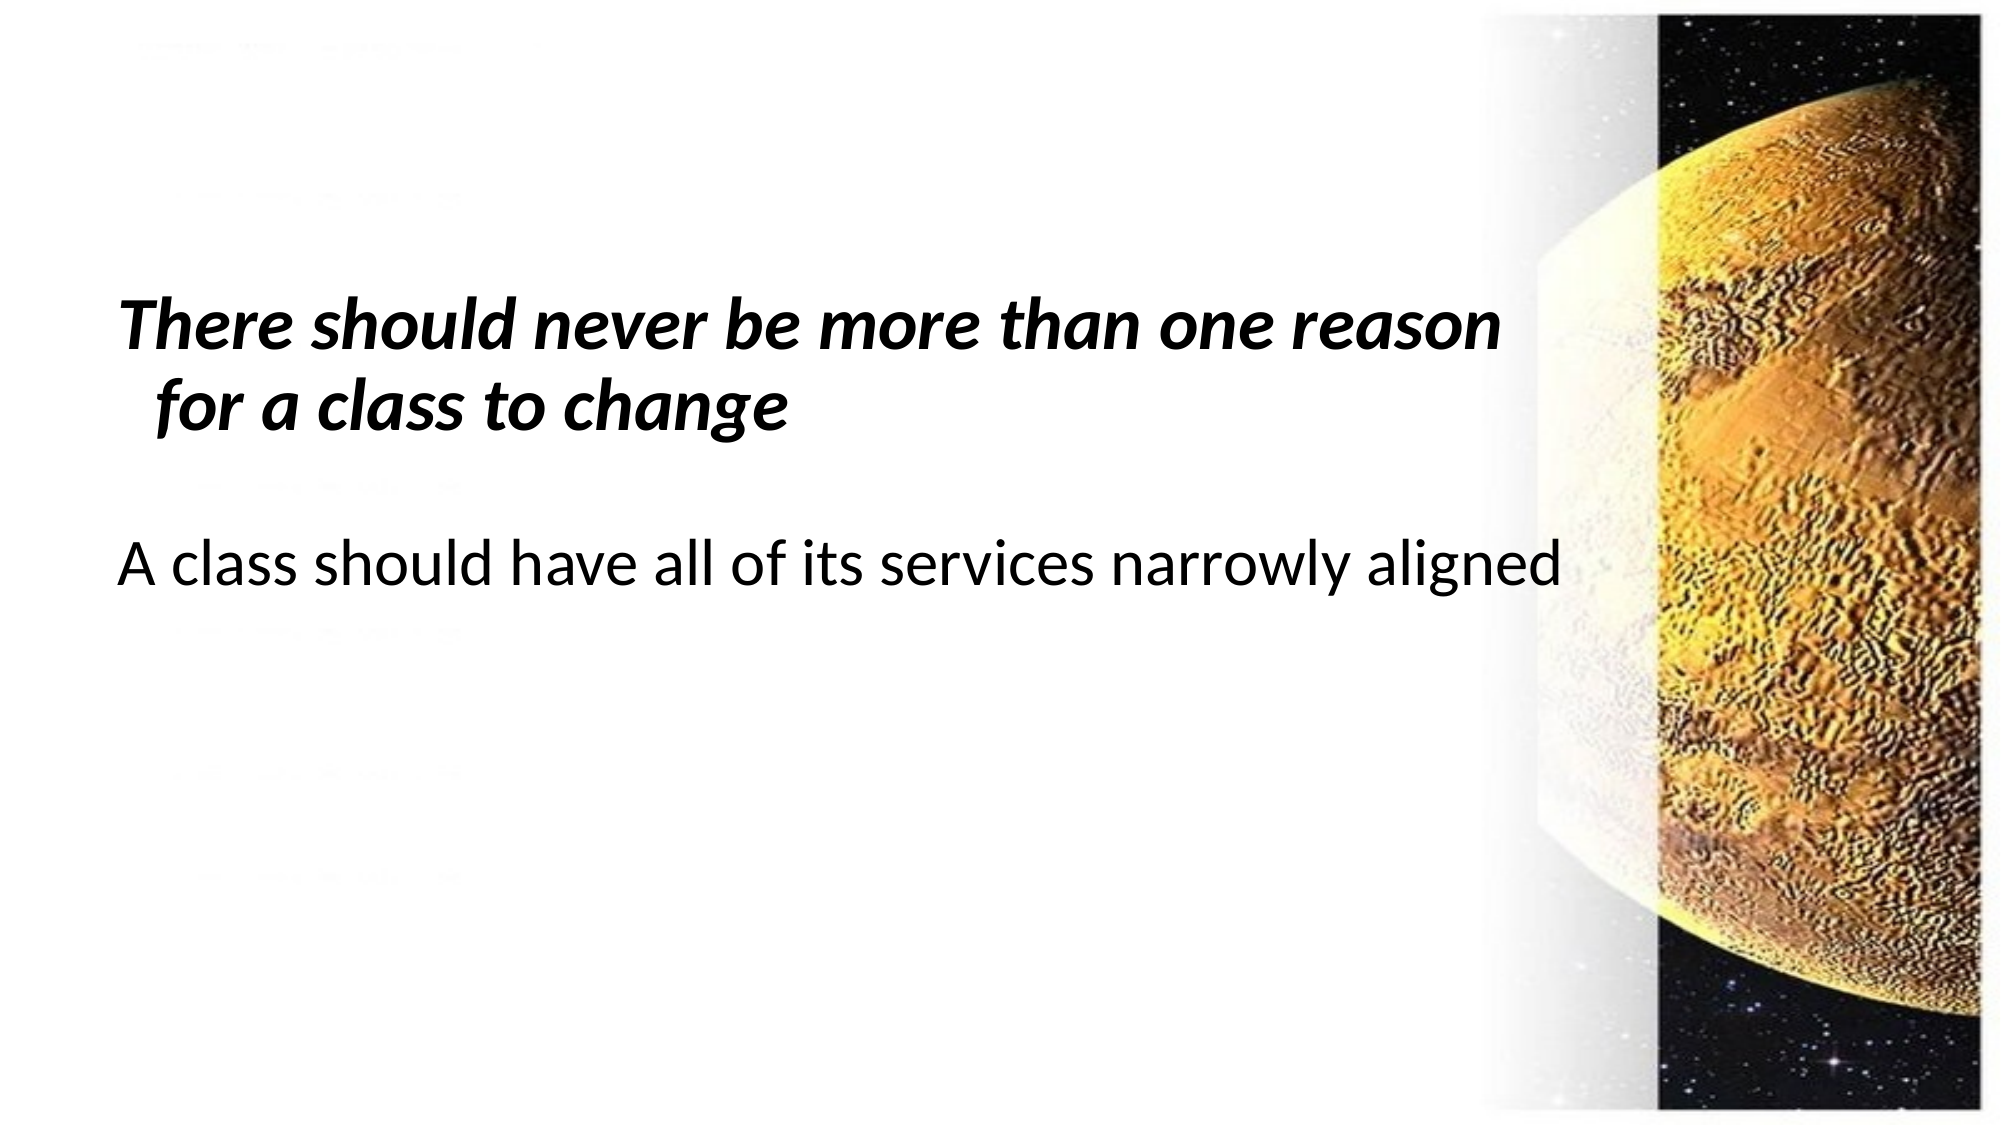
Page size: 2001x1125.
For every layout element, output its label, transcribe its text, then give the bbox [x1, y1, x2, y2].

list There should never be more than one reason for a class to change A class should have all of its services narrowly aligned [102, 277, 1620, 992]
picture [0, 0, 2001, 1125]
